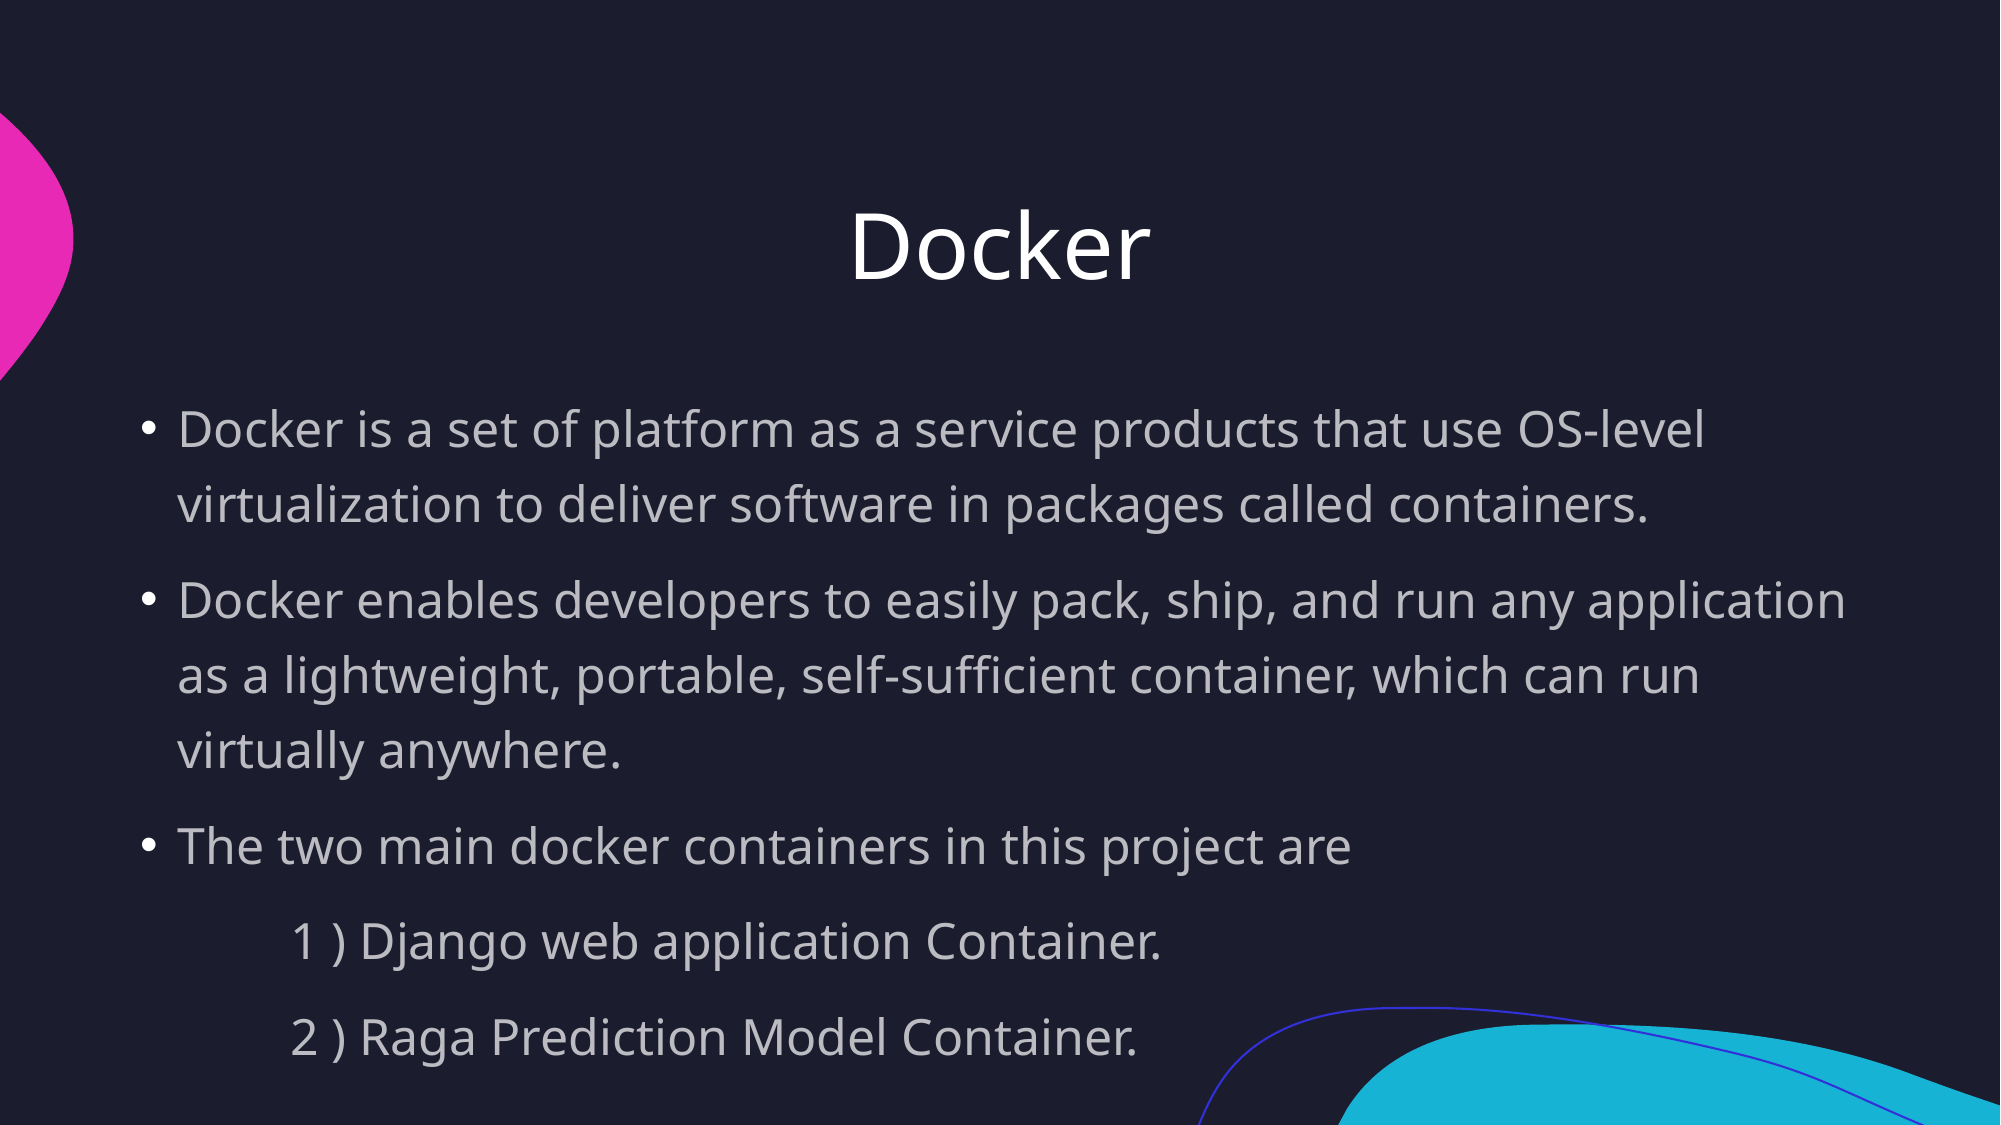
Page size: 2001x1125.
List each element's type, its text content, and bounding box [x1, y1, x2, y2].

list Docker is a set of platform as a service products that use OS-level virtualization to deliver software in packages called containers. Docker enables developers to easily pack, ship, and run any application as a lightweight, portable, self-sufficient container, which can run virtually anywhere. The two main docker containers in this project are 1 ) Django web application Container. 2 ) Raga Prediction Model Container. [125, 375, 1875, 1040]
title Docker [125, 125, 1875, 375]
